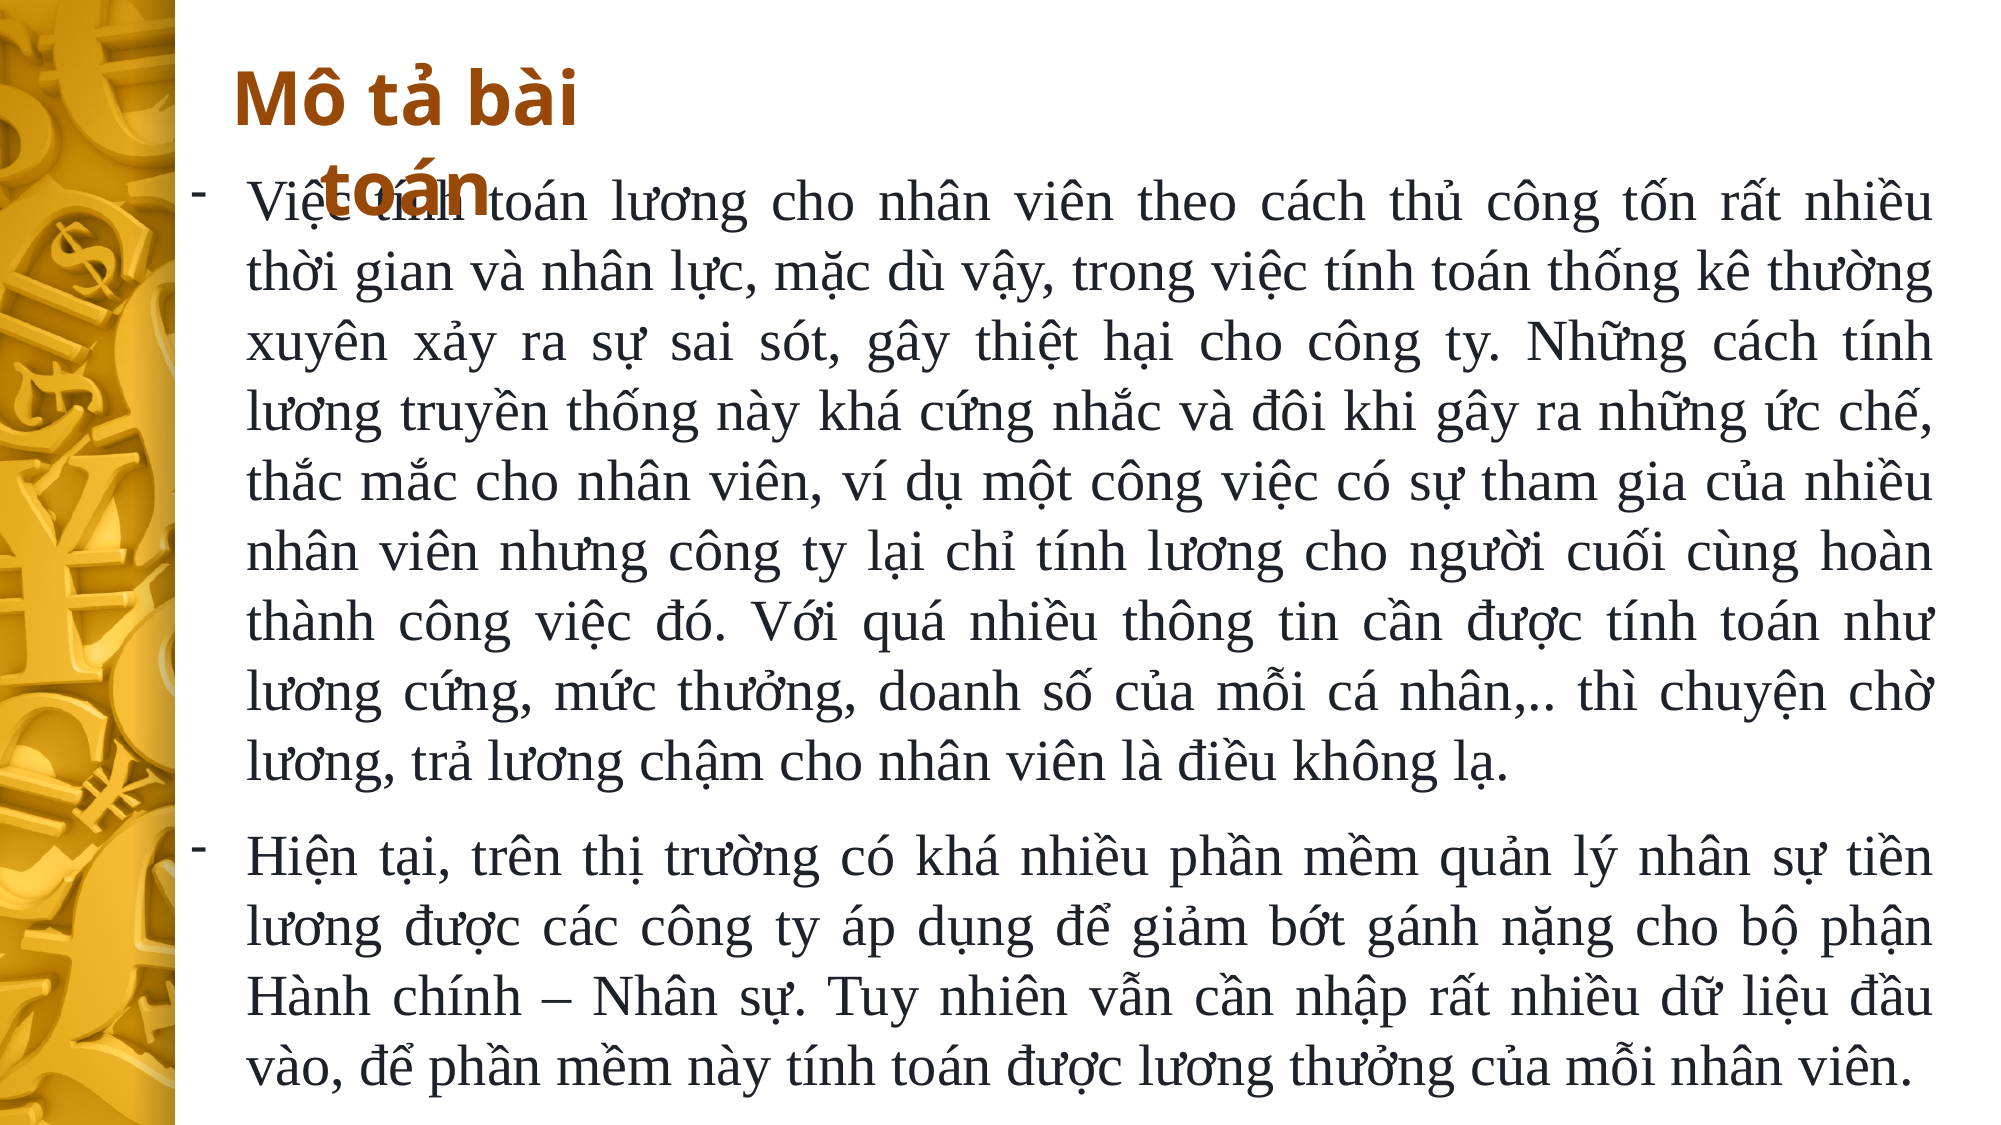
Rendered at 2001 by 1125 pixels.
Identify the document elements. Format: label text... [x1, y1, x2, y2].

picture [0, 0, 175, 1125]
text_box Việc tính toán lương cho nhân viên theo cách thủ công tốn rất nhiều thời gian và nhân lực, mặc dù vậy, trong việc tính toán thống kê thường xuyên xảy ra sự sai sót, gây thiệt hại cho công ty. Những cách tính lương truyền thống này khá cứng nhắc và đôi khi gây ra những ức chế, thắc mắc cho nhân viên, ví dụ một công việc có sự tham gia của nhiều nhân viên nhưng công ty lại chỉ tính lương cho người cuối cùng hoàn thành công việc đó. Với quá nhiều thông tin cần được tính toán như lương cứng, mức thưởng, doanh số của mỗi cá nhân,.. thì chuyện chờ lương, trả lương chậm cho nhân viên là điều không lạ. Hiện tại, trên thị trường có khá nhiều phần mềm quản lý nhân sự tiền lương được các công ty áp dụng để giảm bớt gánh nặng cho bộ phận Hành chính – Nhân sự. Tuy nhiên vẫn cần nhập rất nhiều dữ liệu đầu vào, để phần mềm này tính toán được lương thưởng của mỗi nhân viên. [174, 154, 1950, 1105]
picture [212, 262, 2000, 338]
text_box Mô tả bài toán [149, 42, 663, 238]
